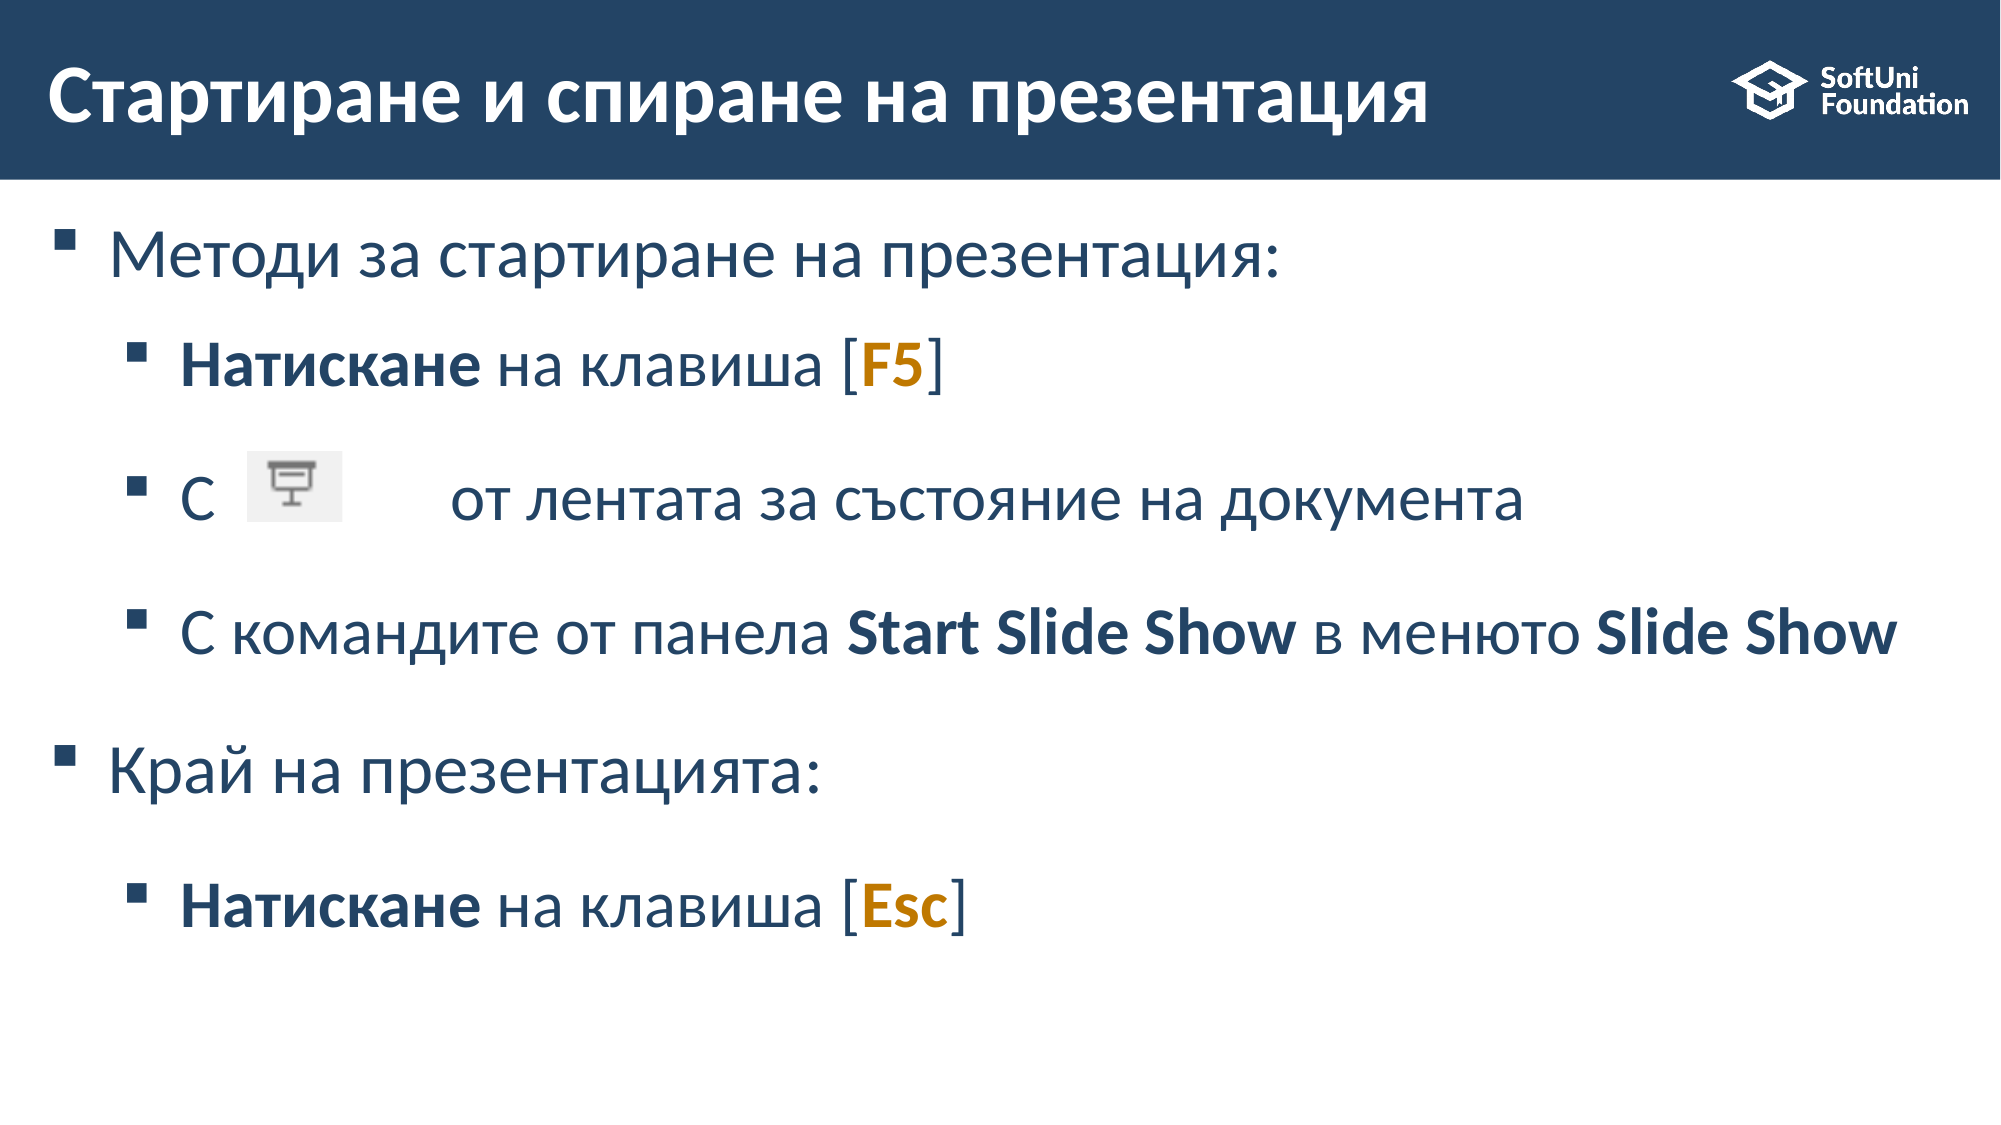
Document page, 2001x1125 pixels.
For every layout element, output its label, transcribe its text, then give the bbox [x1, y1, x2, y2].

picture [246, 451, 343, 522]
title Стартиране и спиране на презентация [31, 16, 1716, 162]
list Методи за стартиране на презентация: Натискане на клавиша [F5] С от лентата за състояние на документа С командите от панела Start Slide Show в менюто Slide Show Край на презентацията: Натискане на клавиша [Esc] [31, 196, 1970, 1104]
picture [1731, 60, 1968, 120]
